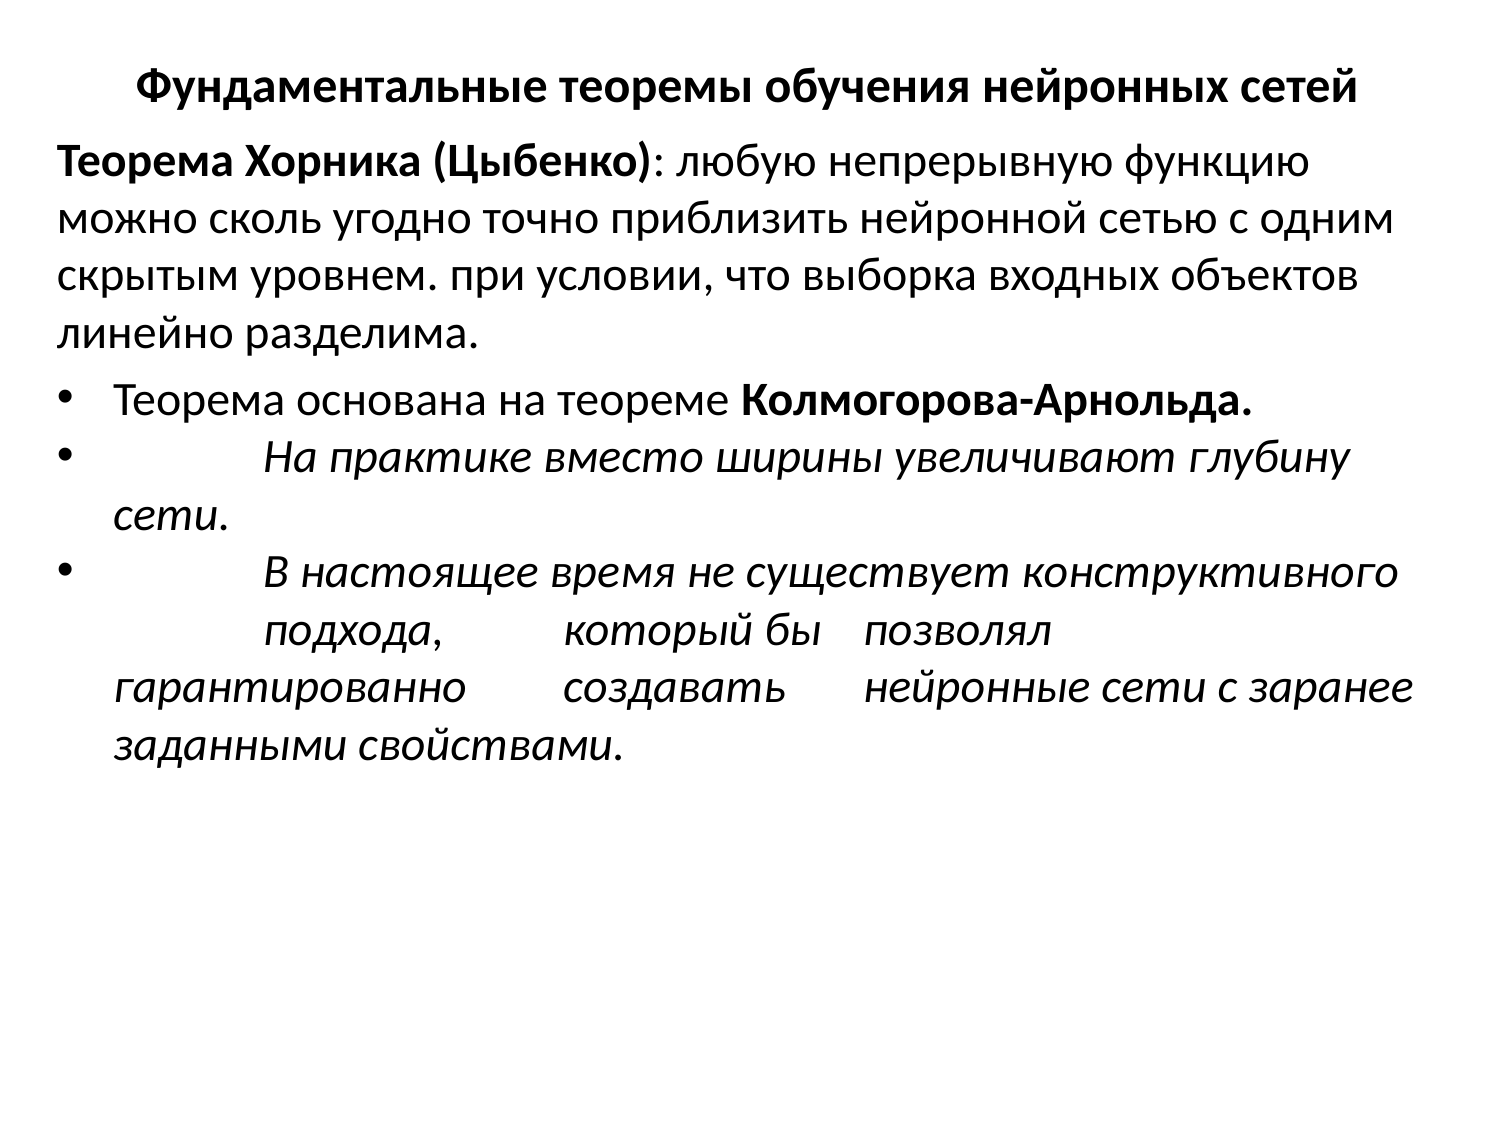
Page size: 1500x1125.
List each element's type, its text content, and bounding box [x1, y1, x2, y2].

list Теорема Хорника (Цыбенко): любую непрерывную функцию можно сколь угодно точно приблизить нейронной сетью с одним скрытым уровнем. при условии, что выборка входных объектов линейно разделима. Теорема основана на теореме Колмогорова-Арнольда. На практике вместо ширины увеличивают глубину сети. В настоящее время не существует конструктивного подхода, который бы позволял гарантированно создавать нейронные сети с заранее заданными свойствами. [41, 120, 1459, 1077]
title Фундаментальные теоремы обучения нейронных сетей [92, 43, 1403, 120]
